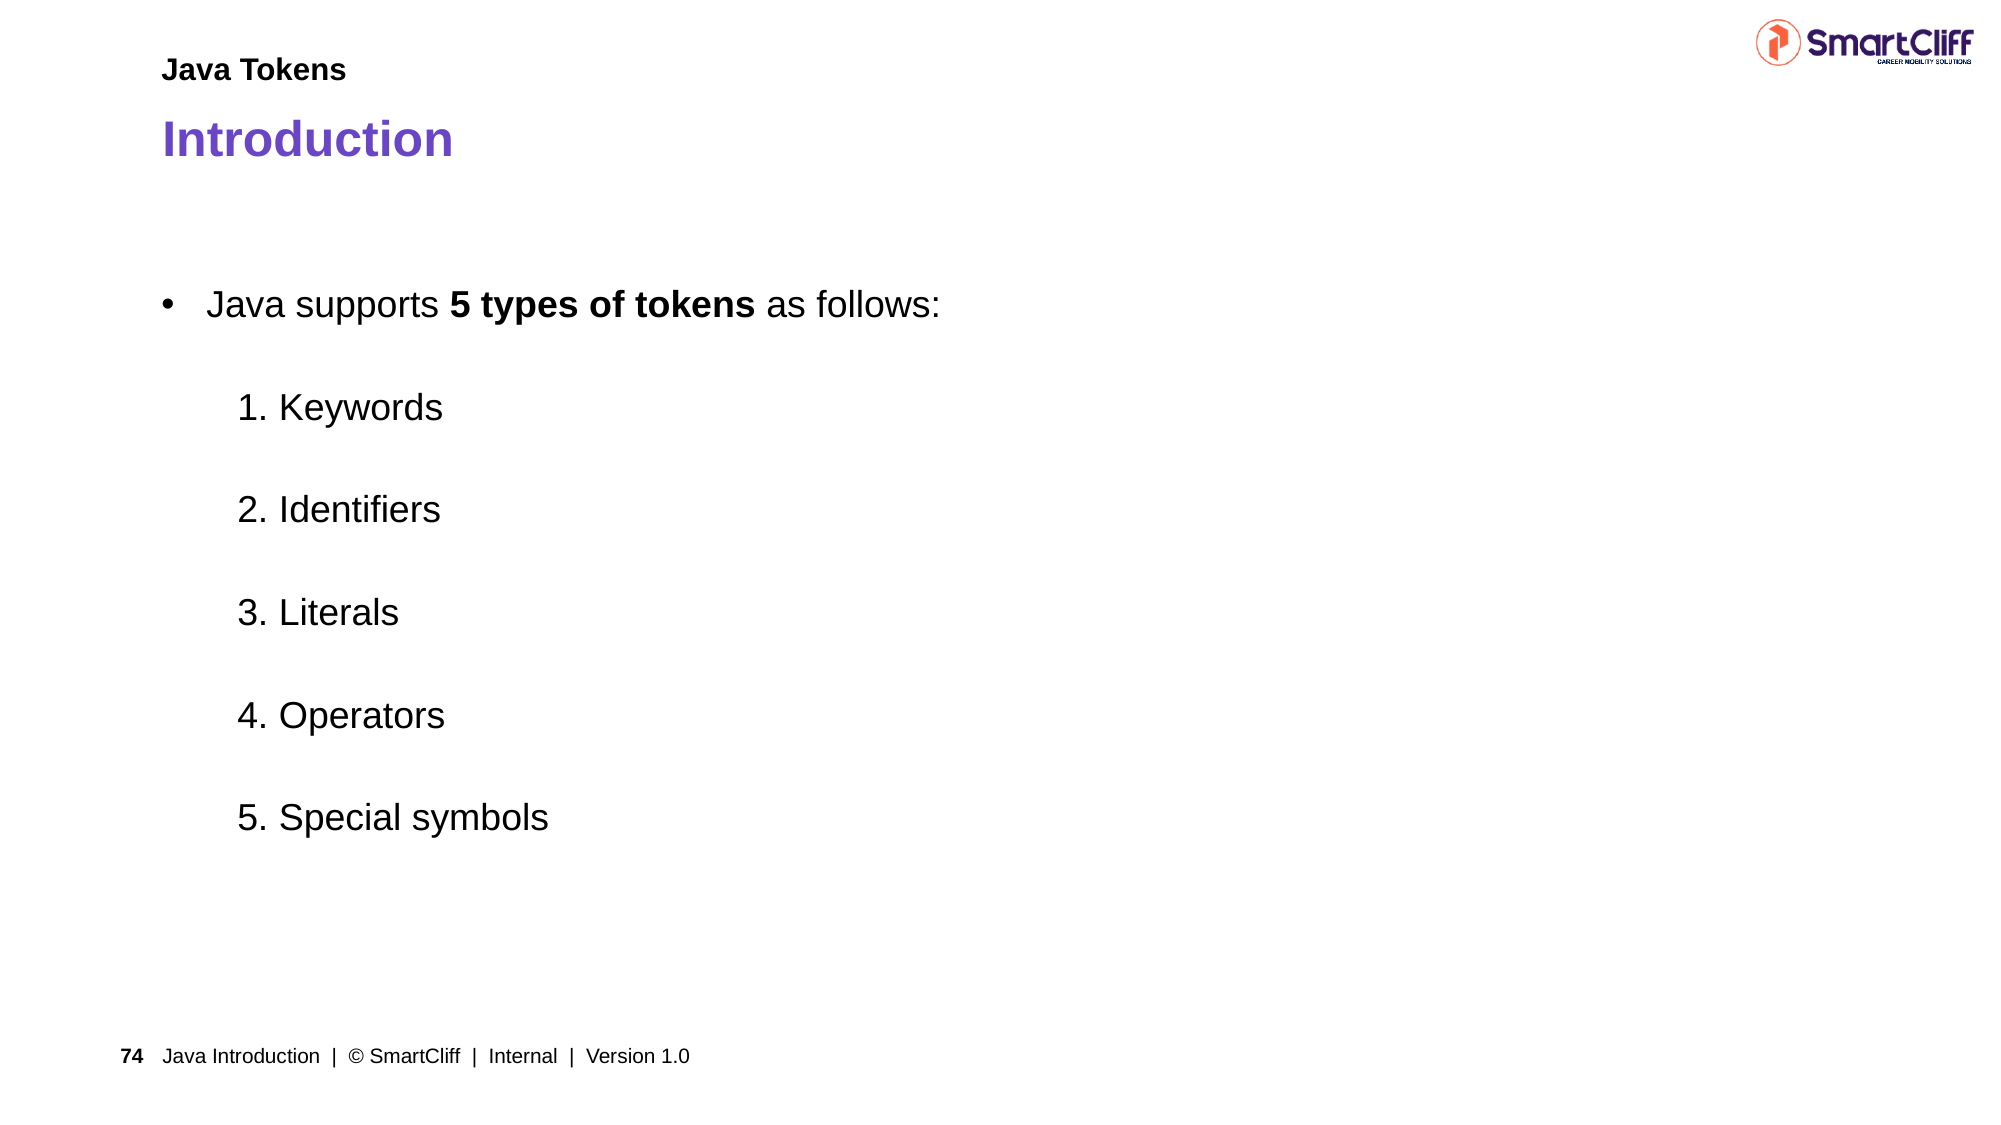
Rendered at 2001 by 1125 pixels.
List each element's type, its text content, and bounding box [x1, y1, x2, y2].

list Java supports 5 types of tokens as follows: 1. Keywords 2. Identifiers 3. Literals 4. Operators 5. Special symbols [161, 235, 1953, 1019]
slide_number 74 [63, 1032, 162, 1079]
footer Java Introduction | © SmartCliff | Internal | Version 1.0 [162, 1032, 1567, 1079]
list Java Tokens [161, 48, 1953, 110]
picture [1750, 13, 1980, 73]
title Introduction [162, 105, 1954, 169]
